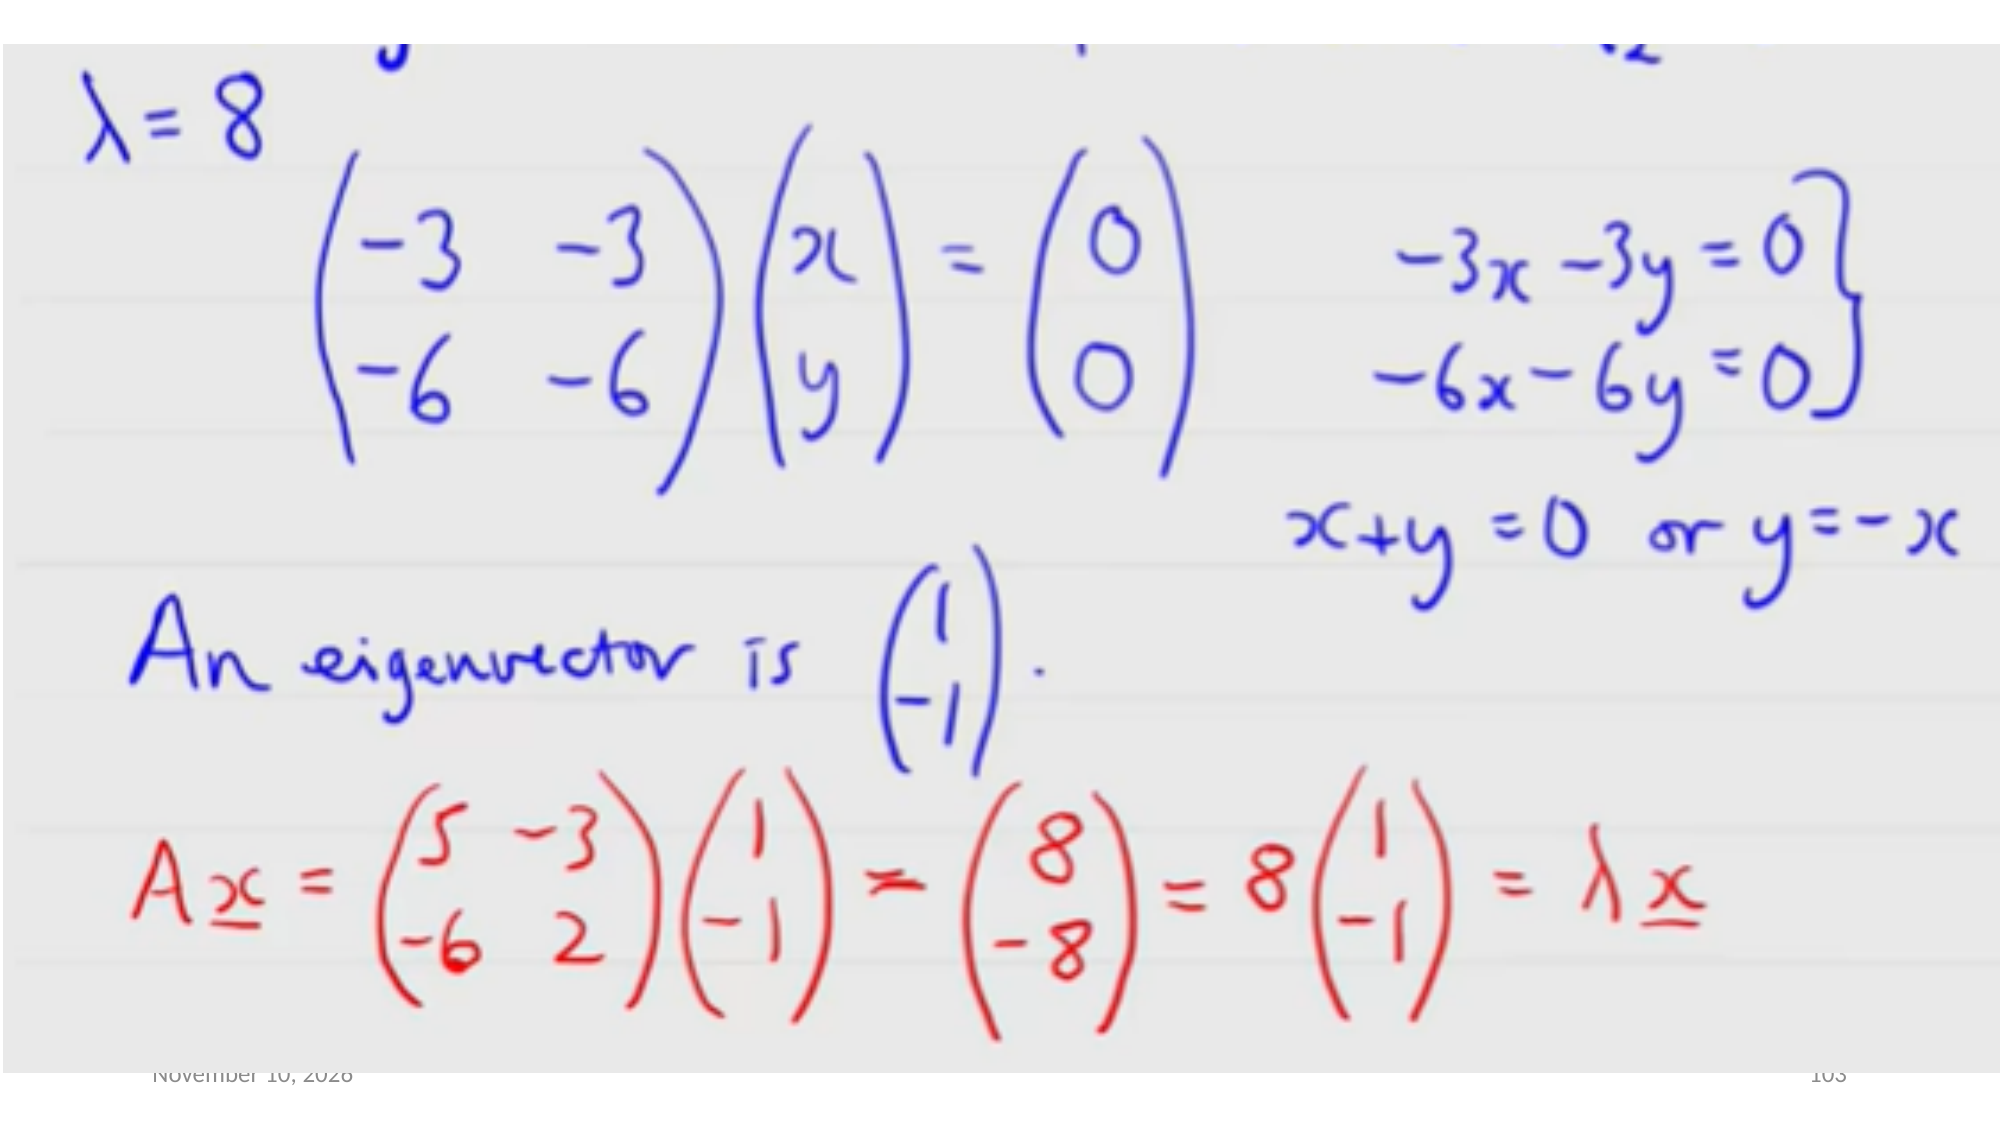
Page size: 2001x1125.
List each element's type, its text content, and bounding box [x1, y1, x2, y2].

slide_number 103 [1412, 1073, 1863, 1103]
picture [3, 44, 2000, 1073]
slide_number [137, 1073, 588, 1103]
